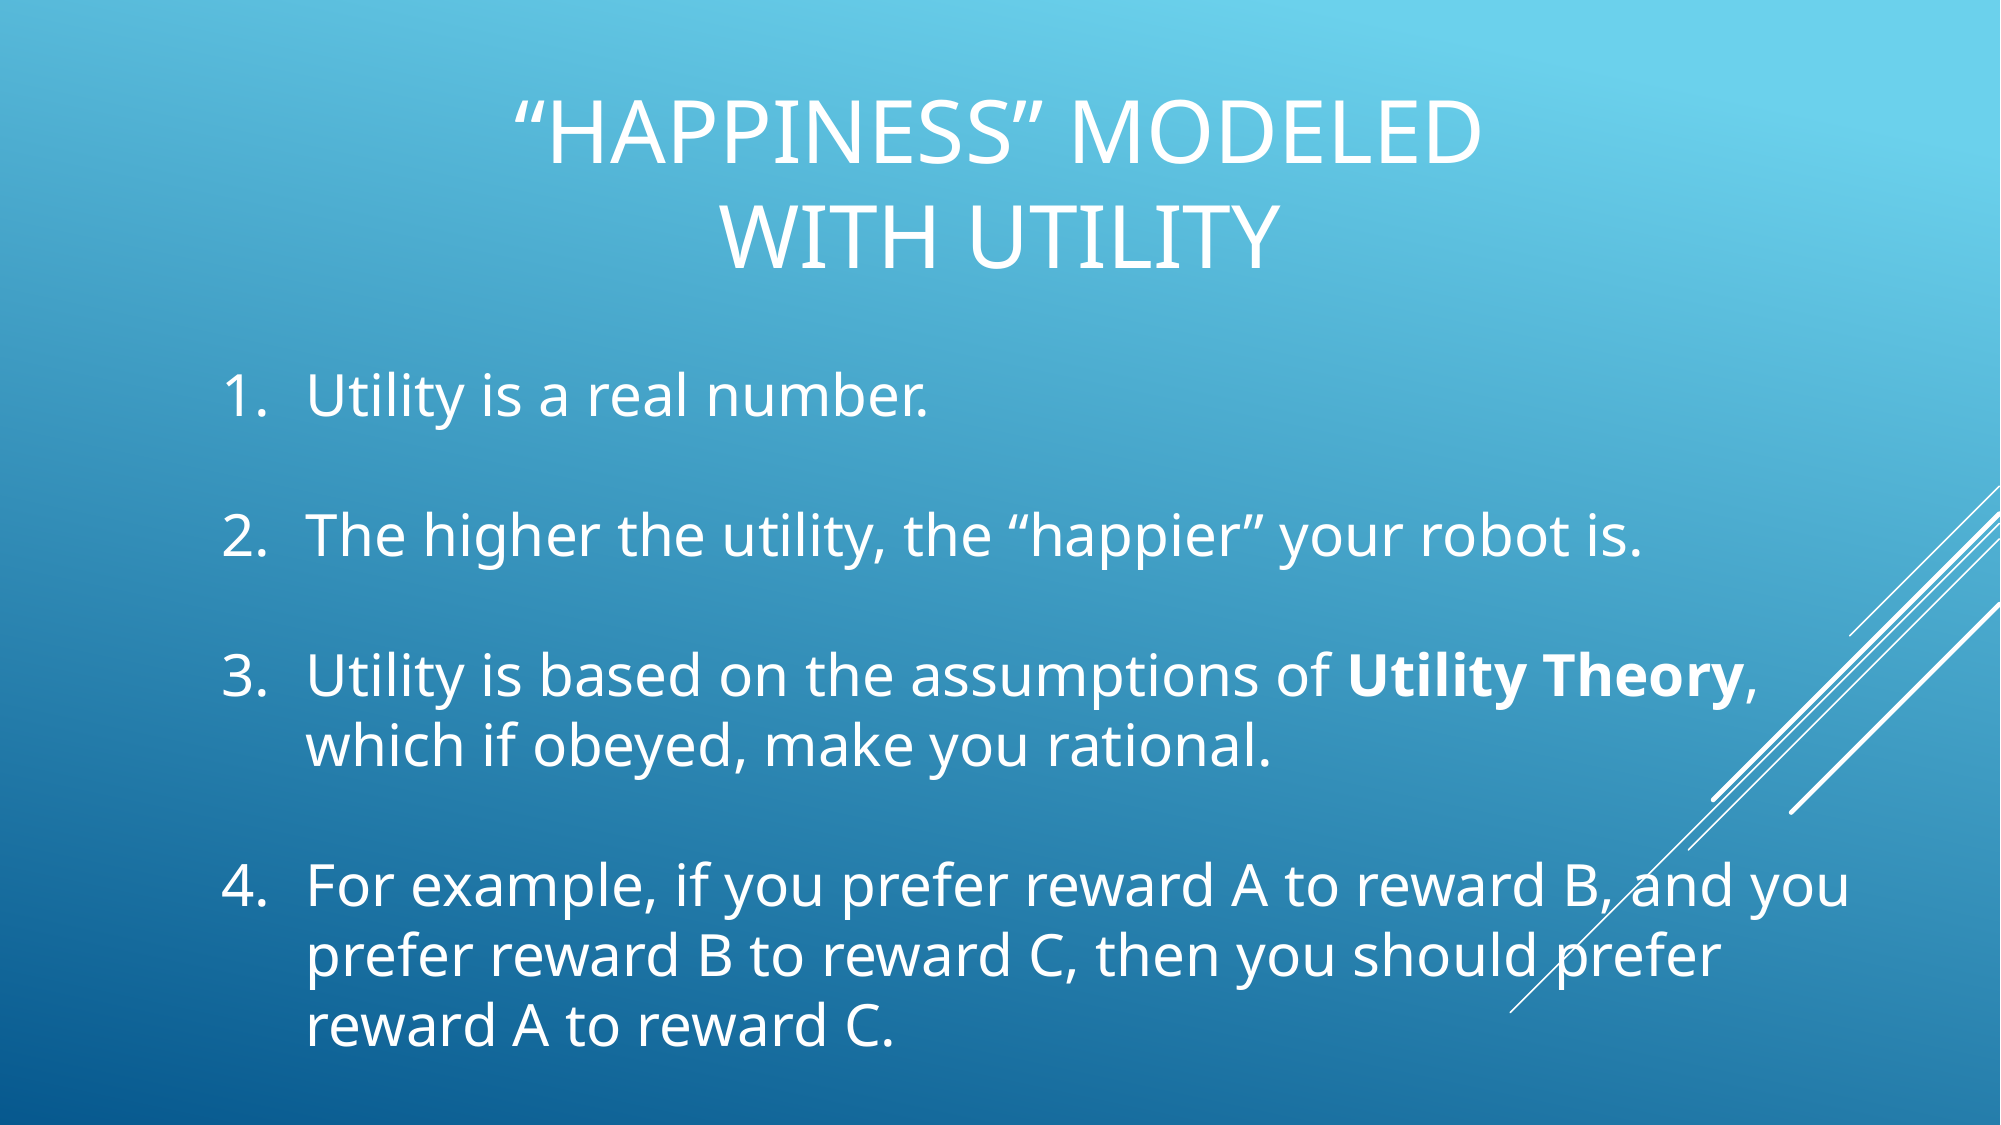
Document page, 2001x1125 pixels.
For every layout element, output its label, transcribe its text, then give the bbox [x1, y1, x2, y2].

title “Happiness” modeled with utility [429, 70, 1571, 294]
text_box Utility is a real number. The higher the utility, the “happier” your robot is. Utility is based on the assumptions of Utility Theory, which if obeyed, make you rational. For example, if you prefer reward A to reward B, and you prefer reward B to reward C, then you should prefer reward A to reward C. [206, 350, 1883, 1066]
